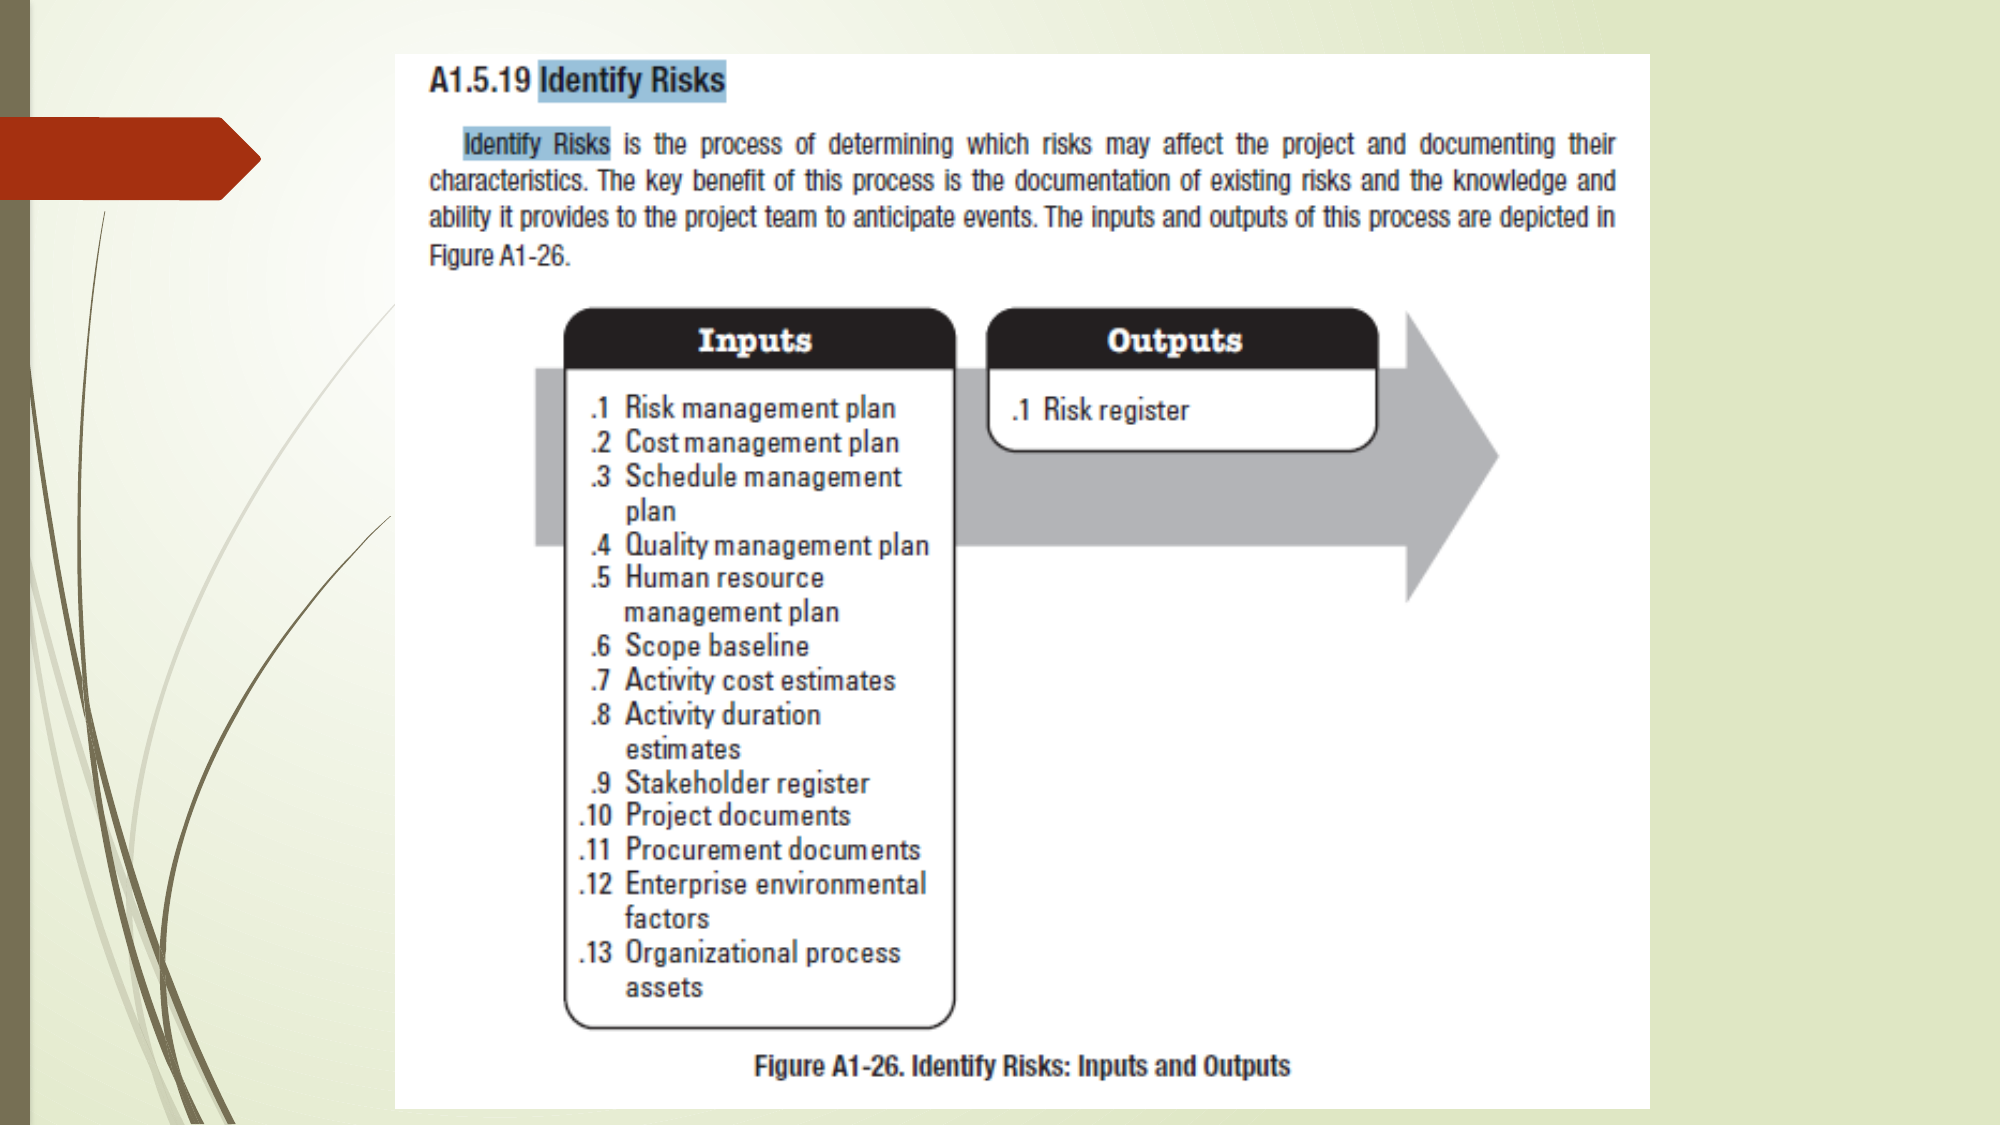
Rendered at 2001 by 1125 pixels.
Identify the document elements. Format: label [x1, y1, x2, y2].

picture [394, 54, 1651, 1109]
